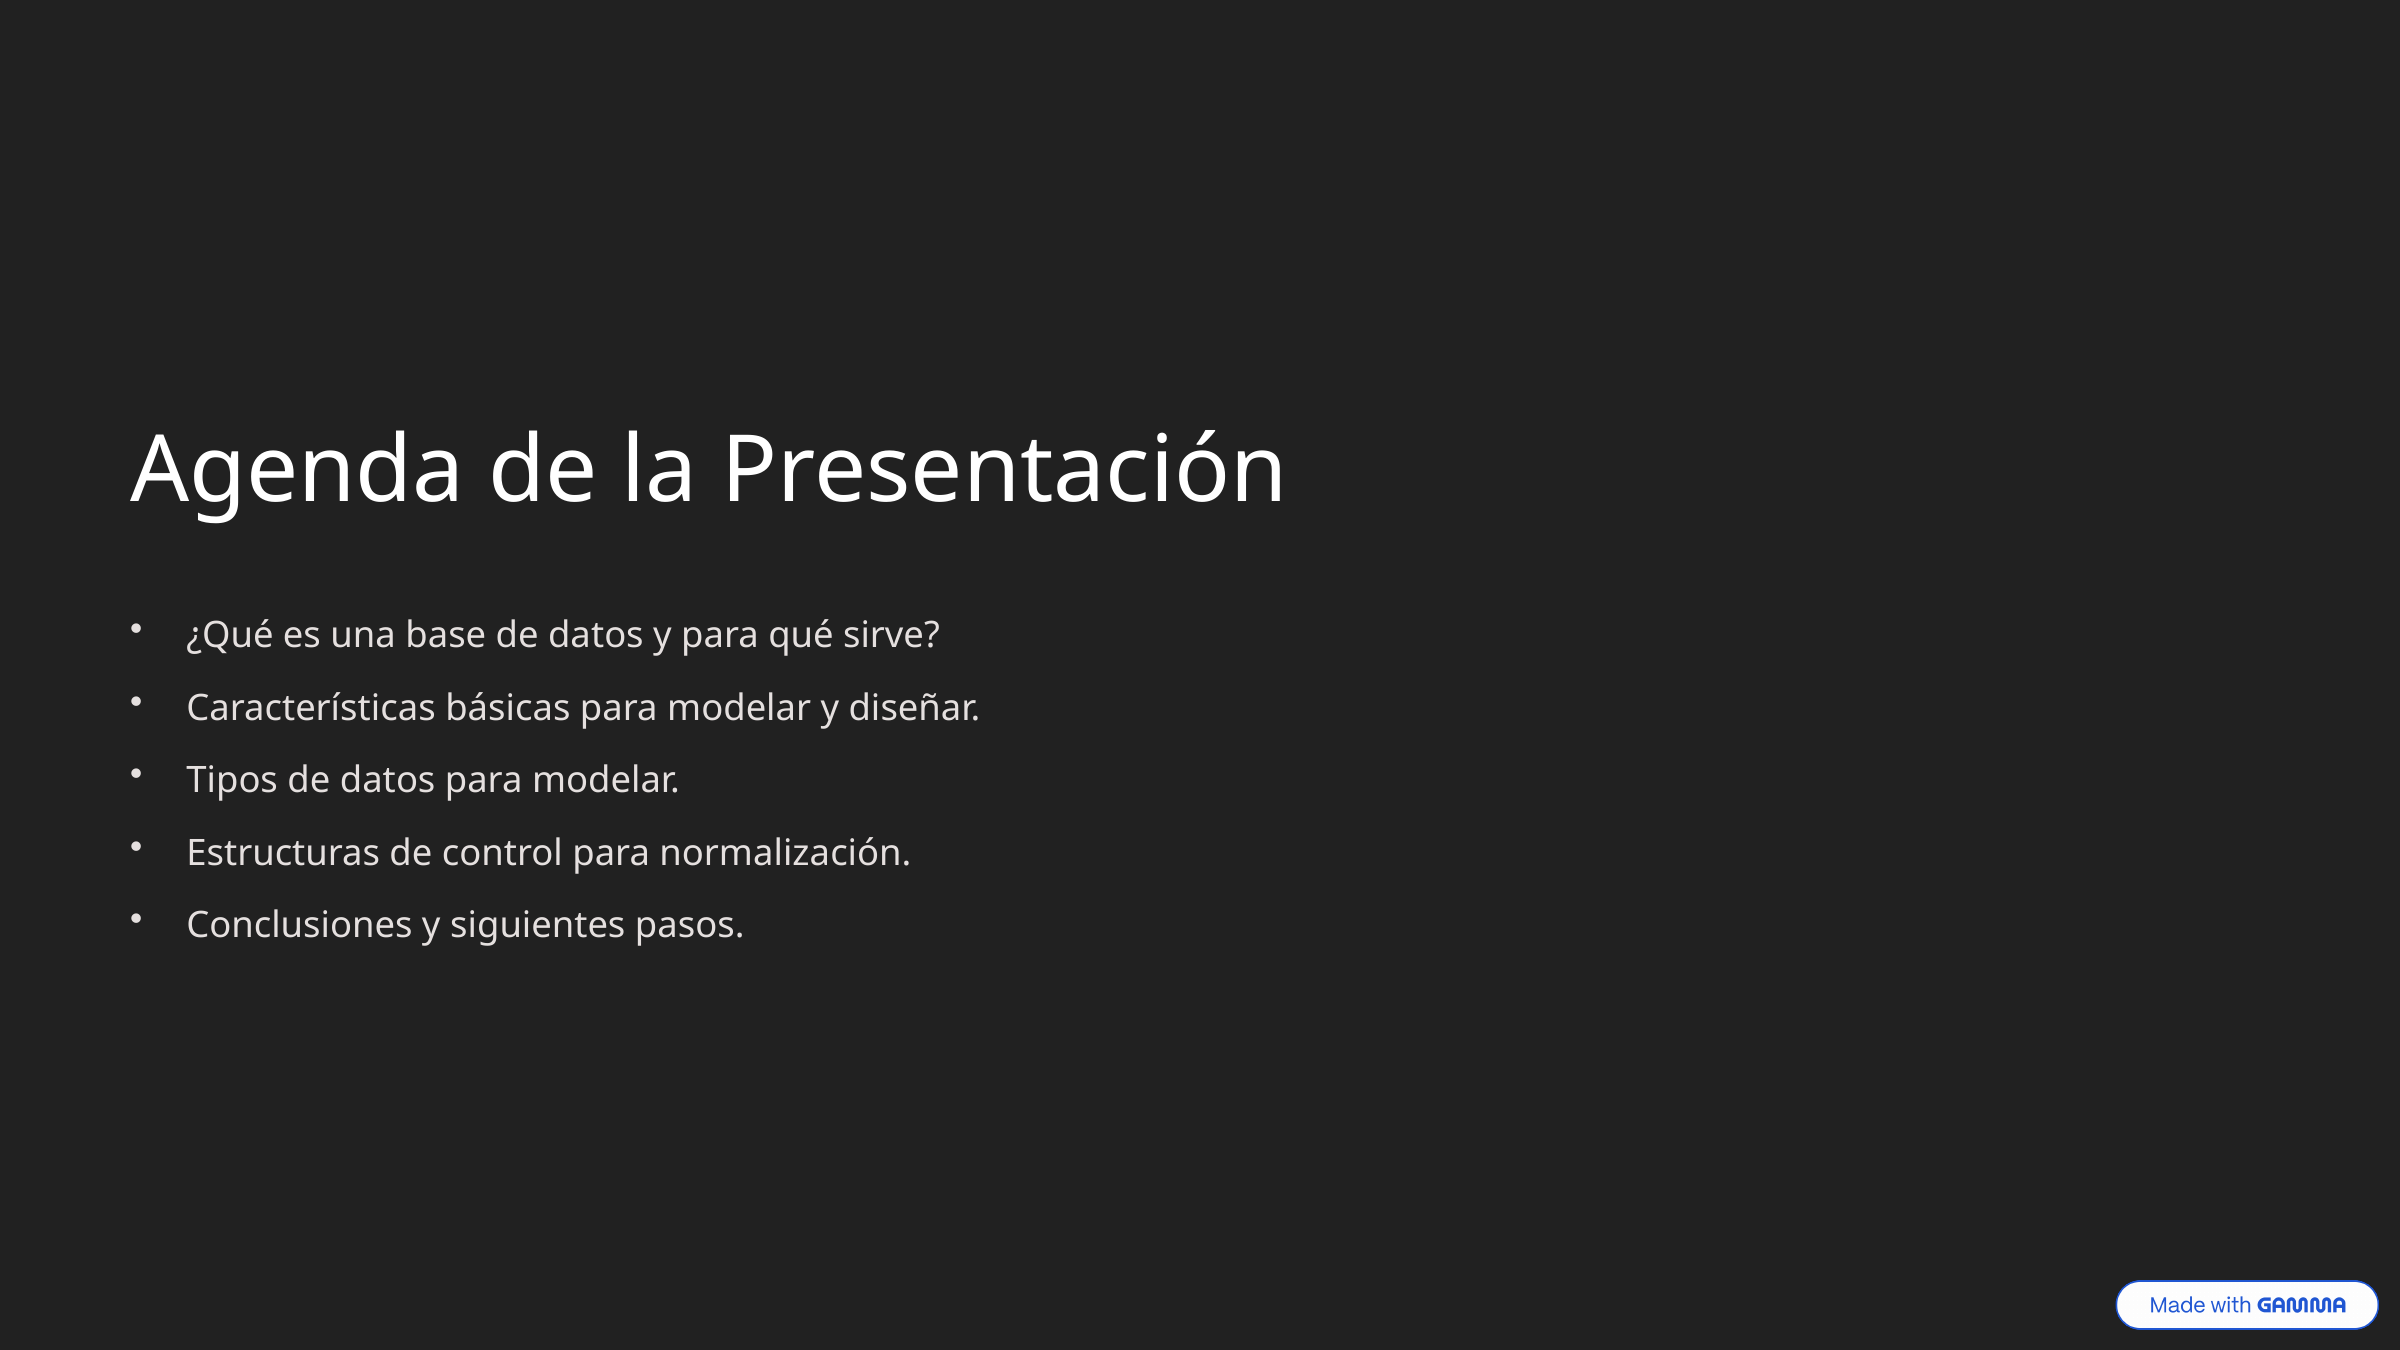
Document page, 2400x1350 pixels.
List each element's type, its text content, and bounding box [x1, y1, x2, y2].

text_box Agenda de la Presentación [130, 404, 1526, 522]
text_box Estructuras de control para normalización. [130, 813, 2270, 873]
text_box Conclusiones y siguientes pasos. [130, 885, 2270, 946]
picture [2106, 1271, 2389, 1339]
text_box ¿Qué es una base de datos y para qué sirve? [130, 595, 2270, 655]
text_box Tipos de datos para modelar. [130, 740, 2270, 800]
text_box Características básicas para modelar y diseñar. [130, 667, 2270, 728]
